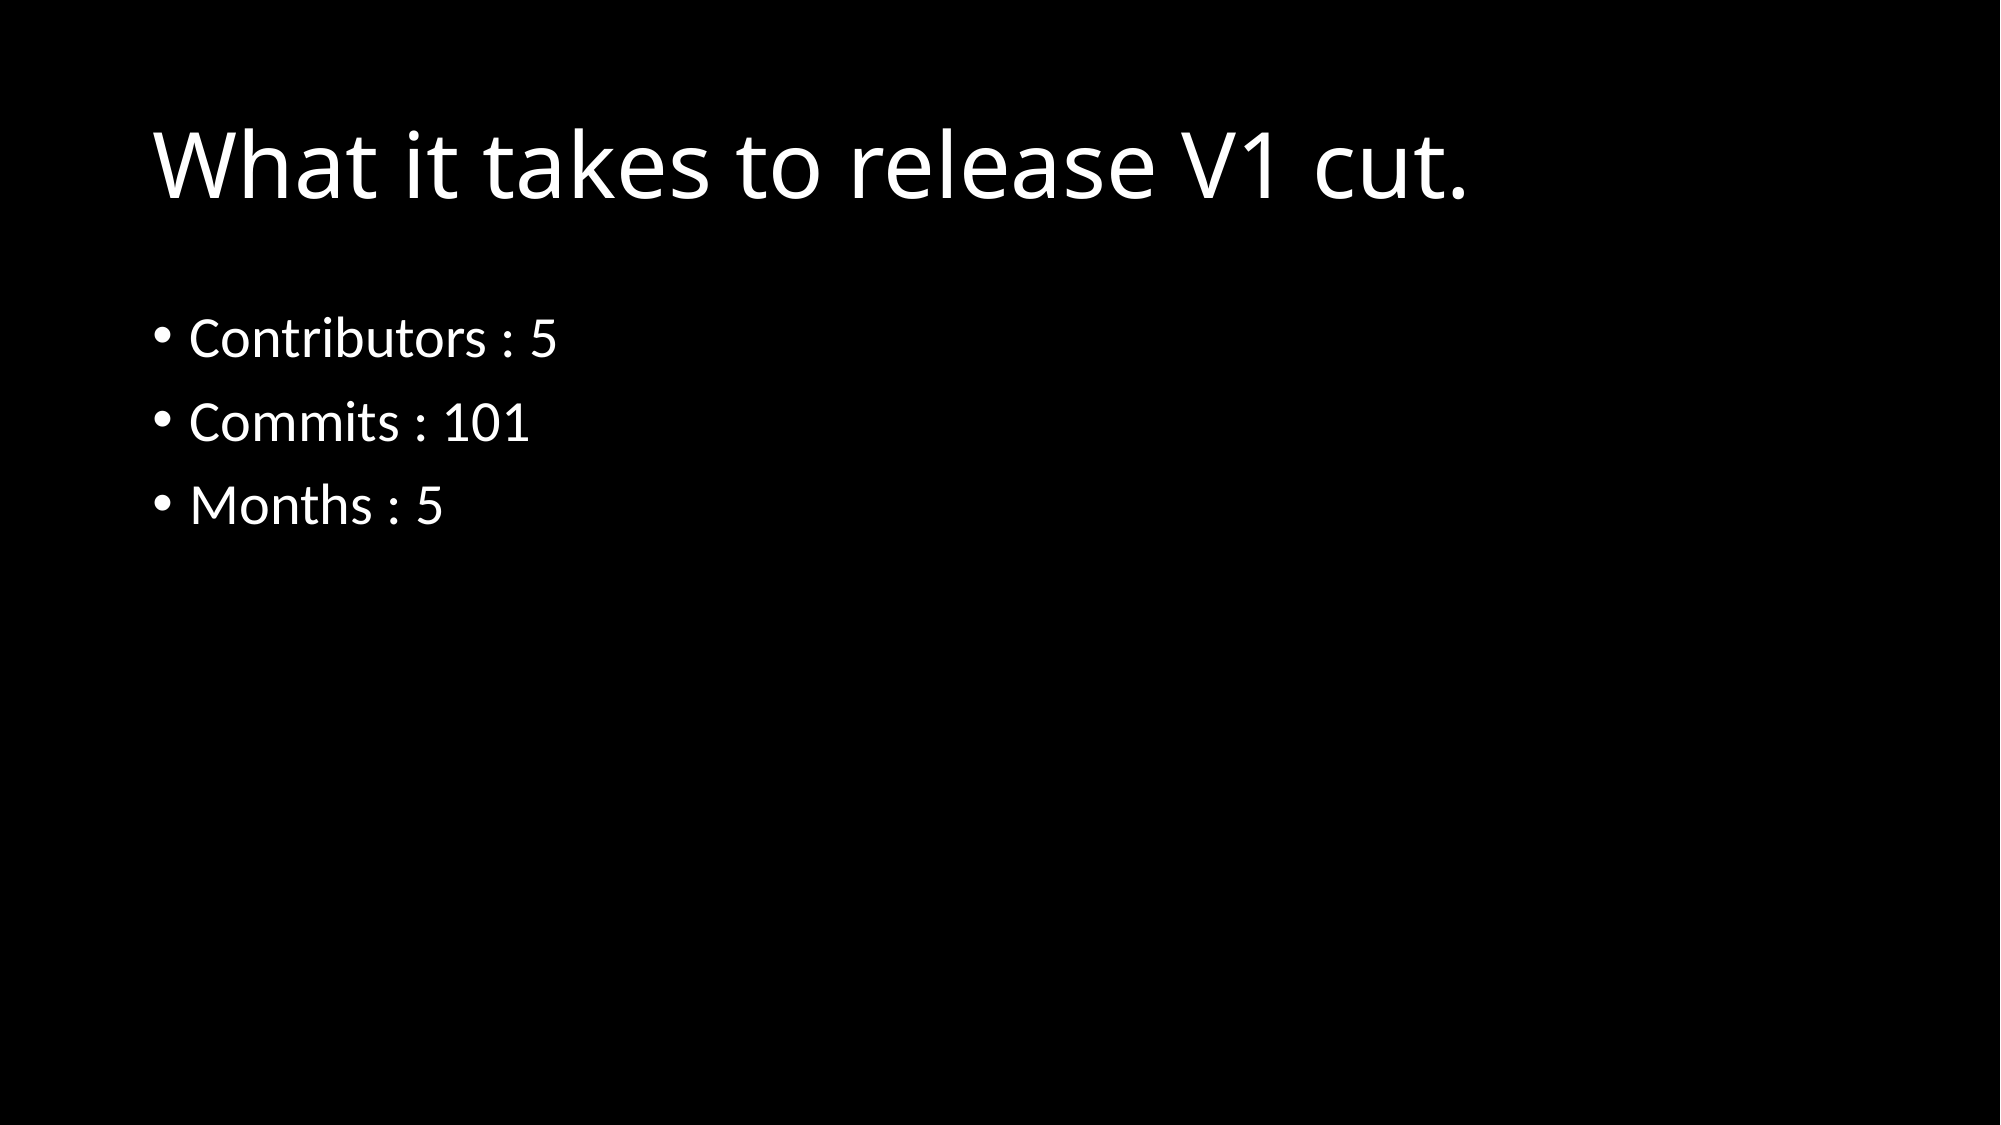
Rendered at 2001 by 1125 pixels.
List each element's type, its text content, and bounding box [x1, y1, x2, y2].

title What it takes to release V1 cut. [137, 59, 1863, 278]
list Contributors : 5 Commits : 101 Months : 5 [137, 299, 953, 606]
